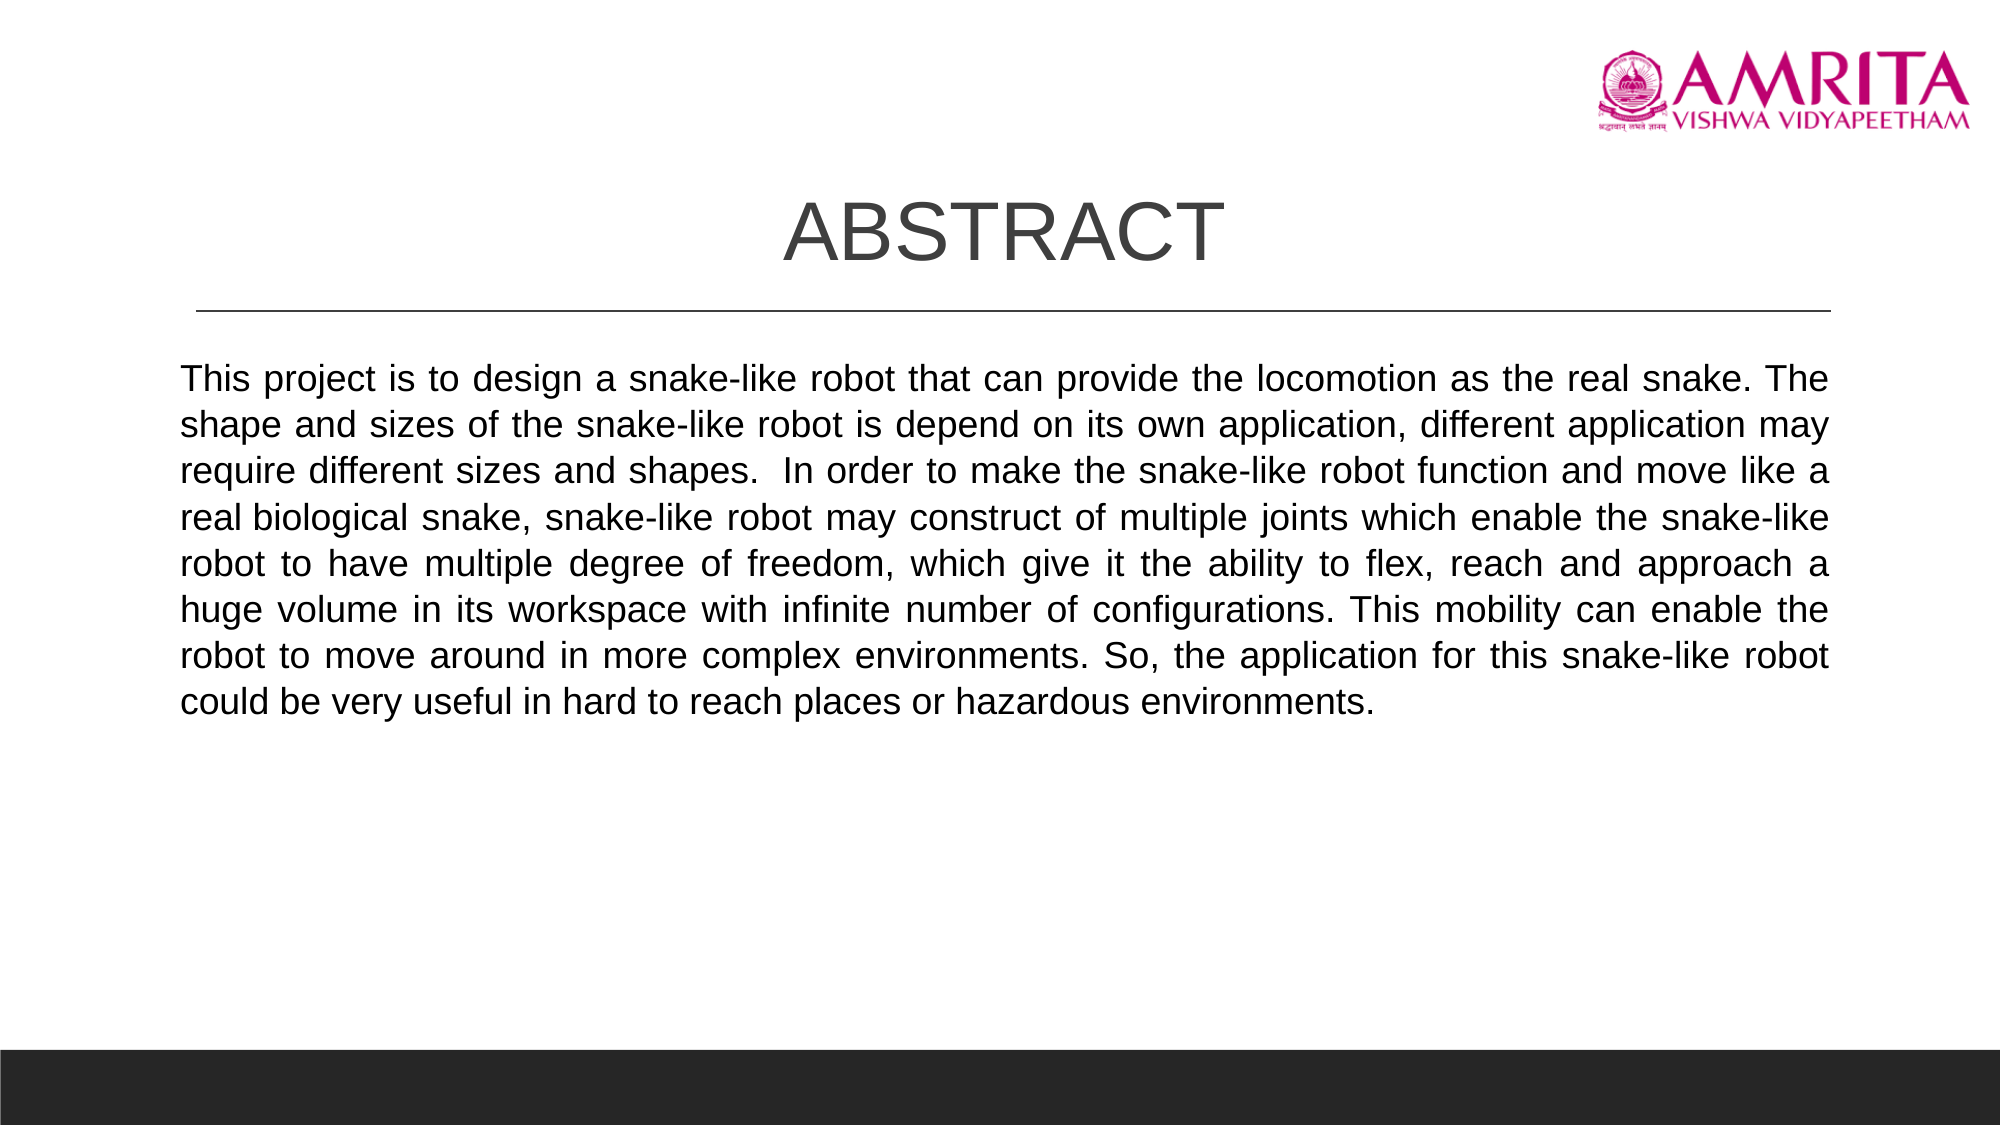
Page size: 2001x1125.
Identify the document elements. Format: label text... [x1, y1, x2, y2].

list This project is to design a snake-like robot that can provide the locomotion as the real snake. The shape and sizes of the snake-like robot is depend on its own application, different application may require different sizes and shapes. In order to make the snake-like robot function and move like a real biological snake, snake-like robot may construct of multiple joints which enable the snake-like robot to have multiple degree of freedom, which give it the ability to flex, reach and approach a huge volume in its workspace with infinite number of configurations. This mobility can enable the robot to move around in more complex environments. So, the application for this snake-like robot could be very useful in hard to reach places or hazardous environments. [180, 345, 1830, 963]
picture [1594, 20, 1974, 163]
title ABSTRACT [180, 47, 1830, 285]
